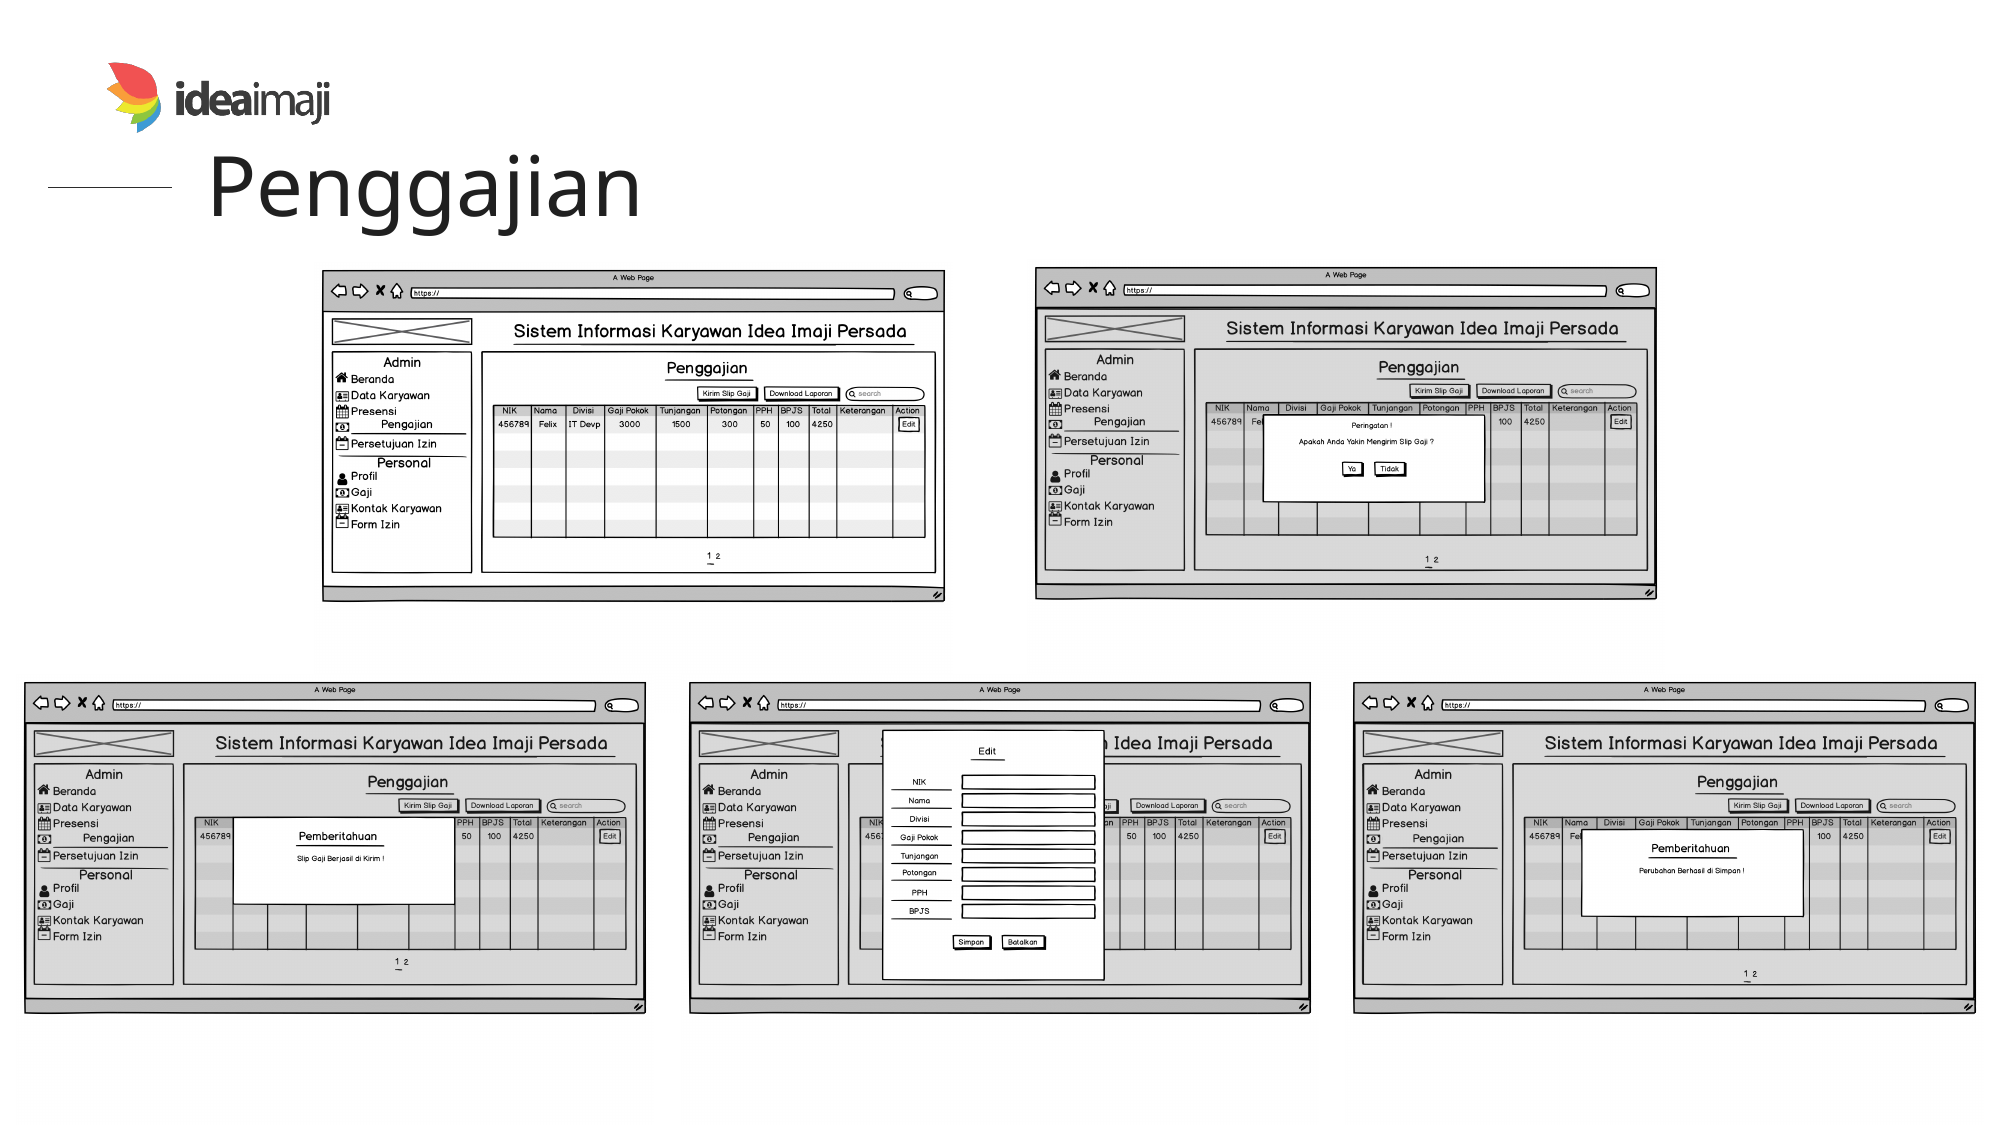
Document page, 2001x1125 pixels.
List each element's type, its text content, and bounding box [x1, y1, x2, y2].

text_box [102, 55, 336, 141]
picture [16, 259, 1984, 1125]
title Penggajian [204, 87, 1063, 278]
